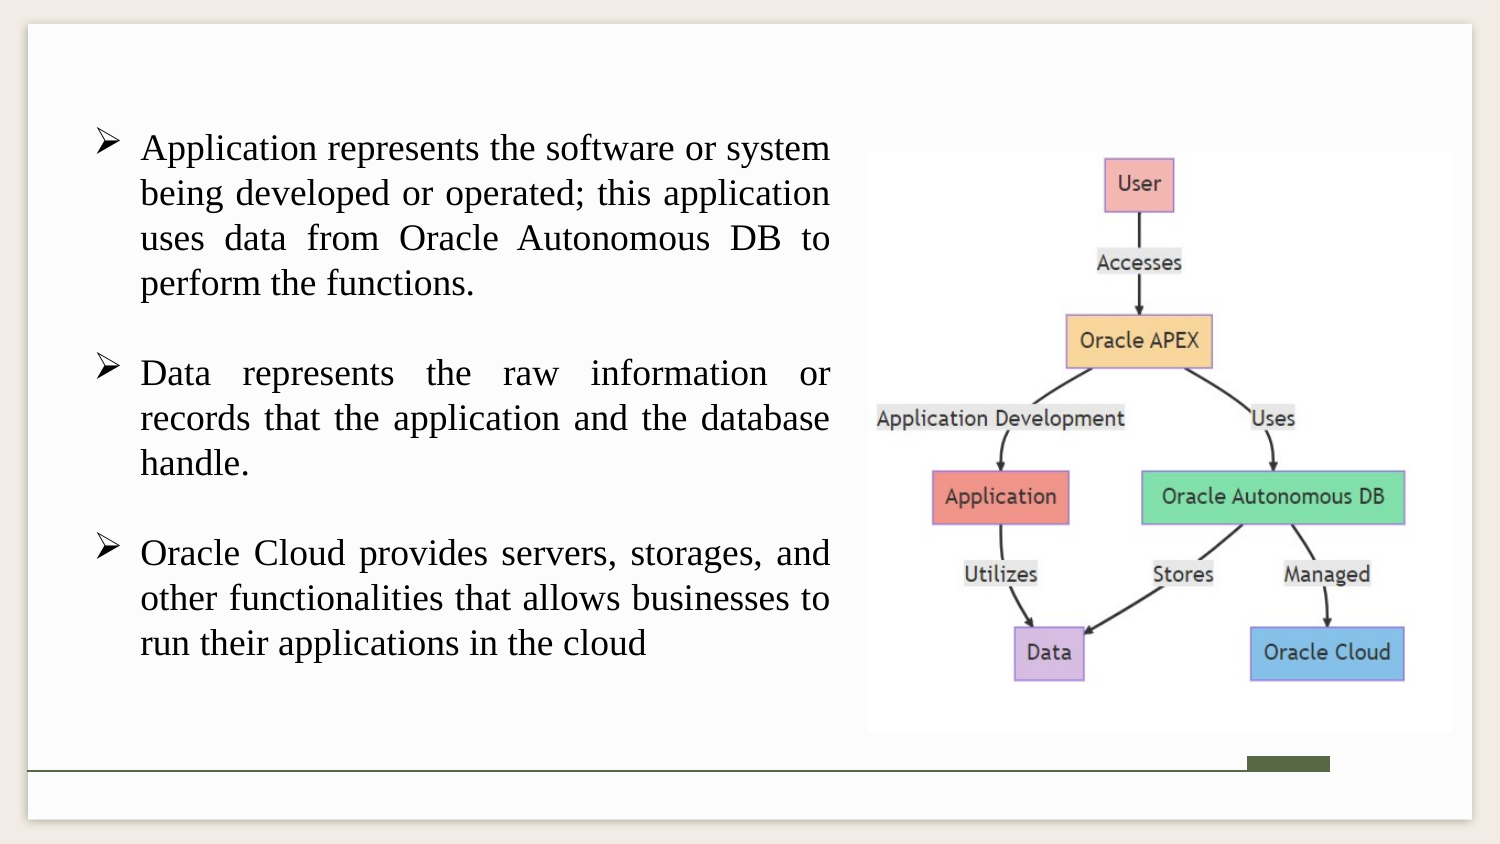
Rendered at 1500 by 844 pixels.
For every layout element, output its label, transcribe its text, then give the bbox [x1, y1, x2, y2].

text_box Application represents the software or system being developed or operated; this application uses data from Oracle Autonomous DB to perform the functions. Data represents the raw information or records that the application and the database handle. Oracle Cloud provides servers, storages, and other functionalities that allows businesses to run their applications in the cloud [78, 115, 847, 706]
picture [868, 152, 1452, 732]
